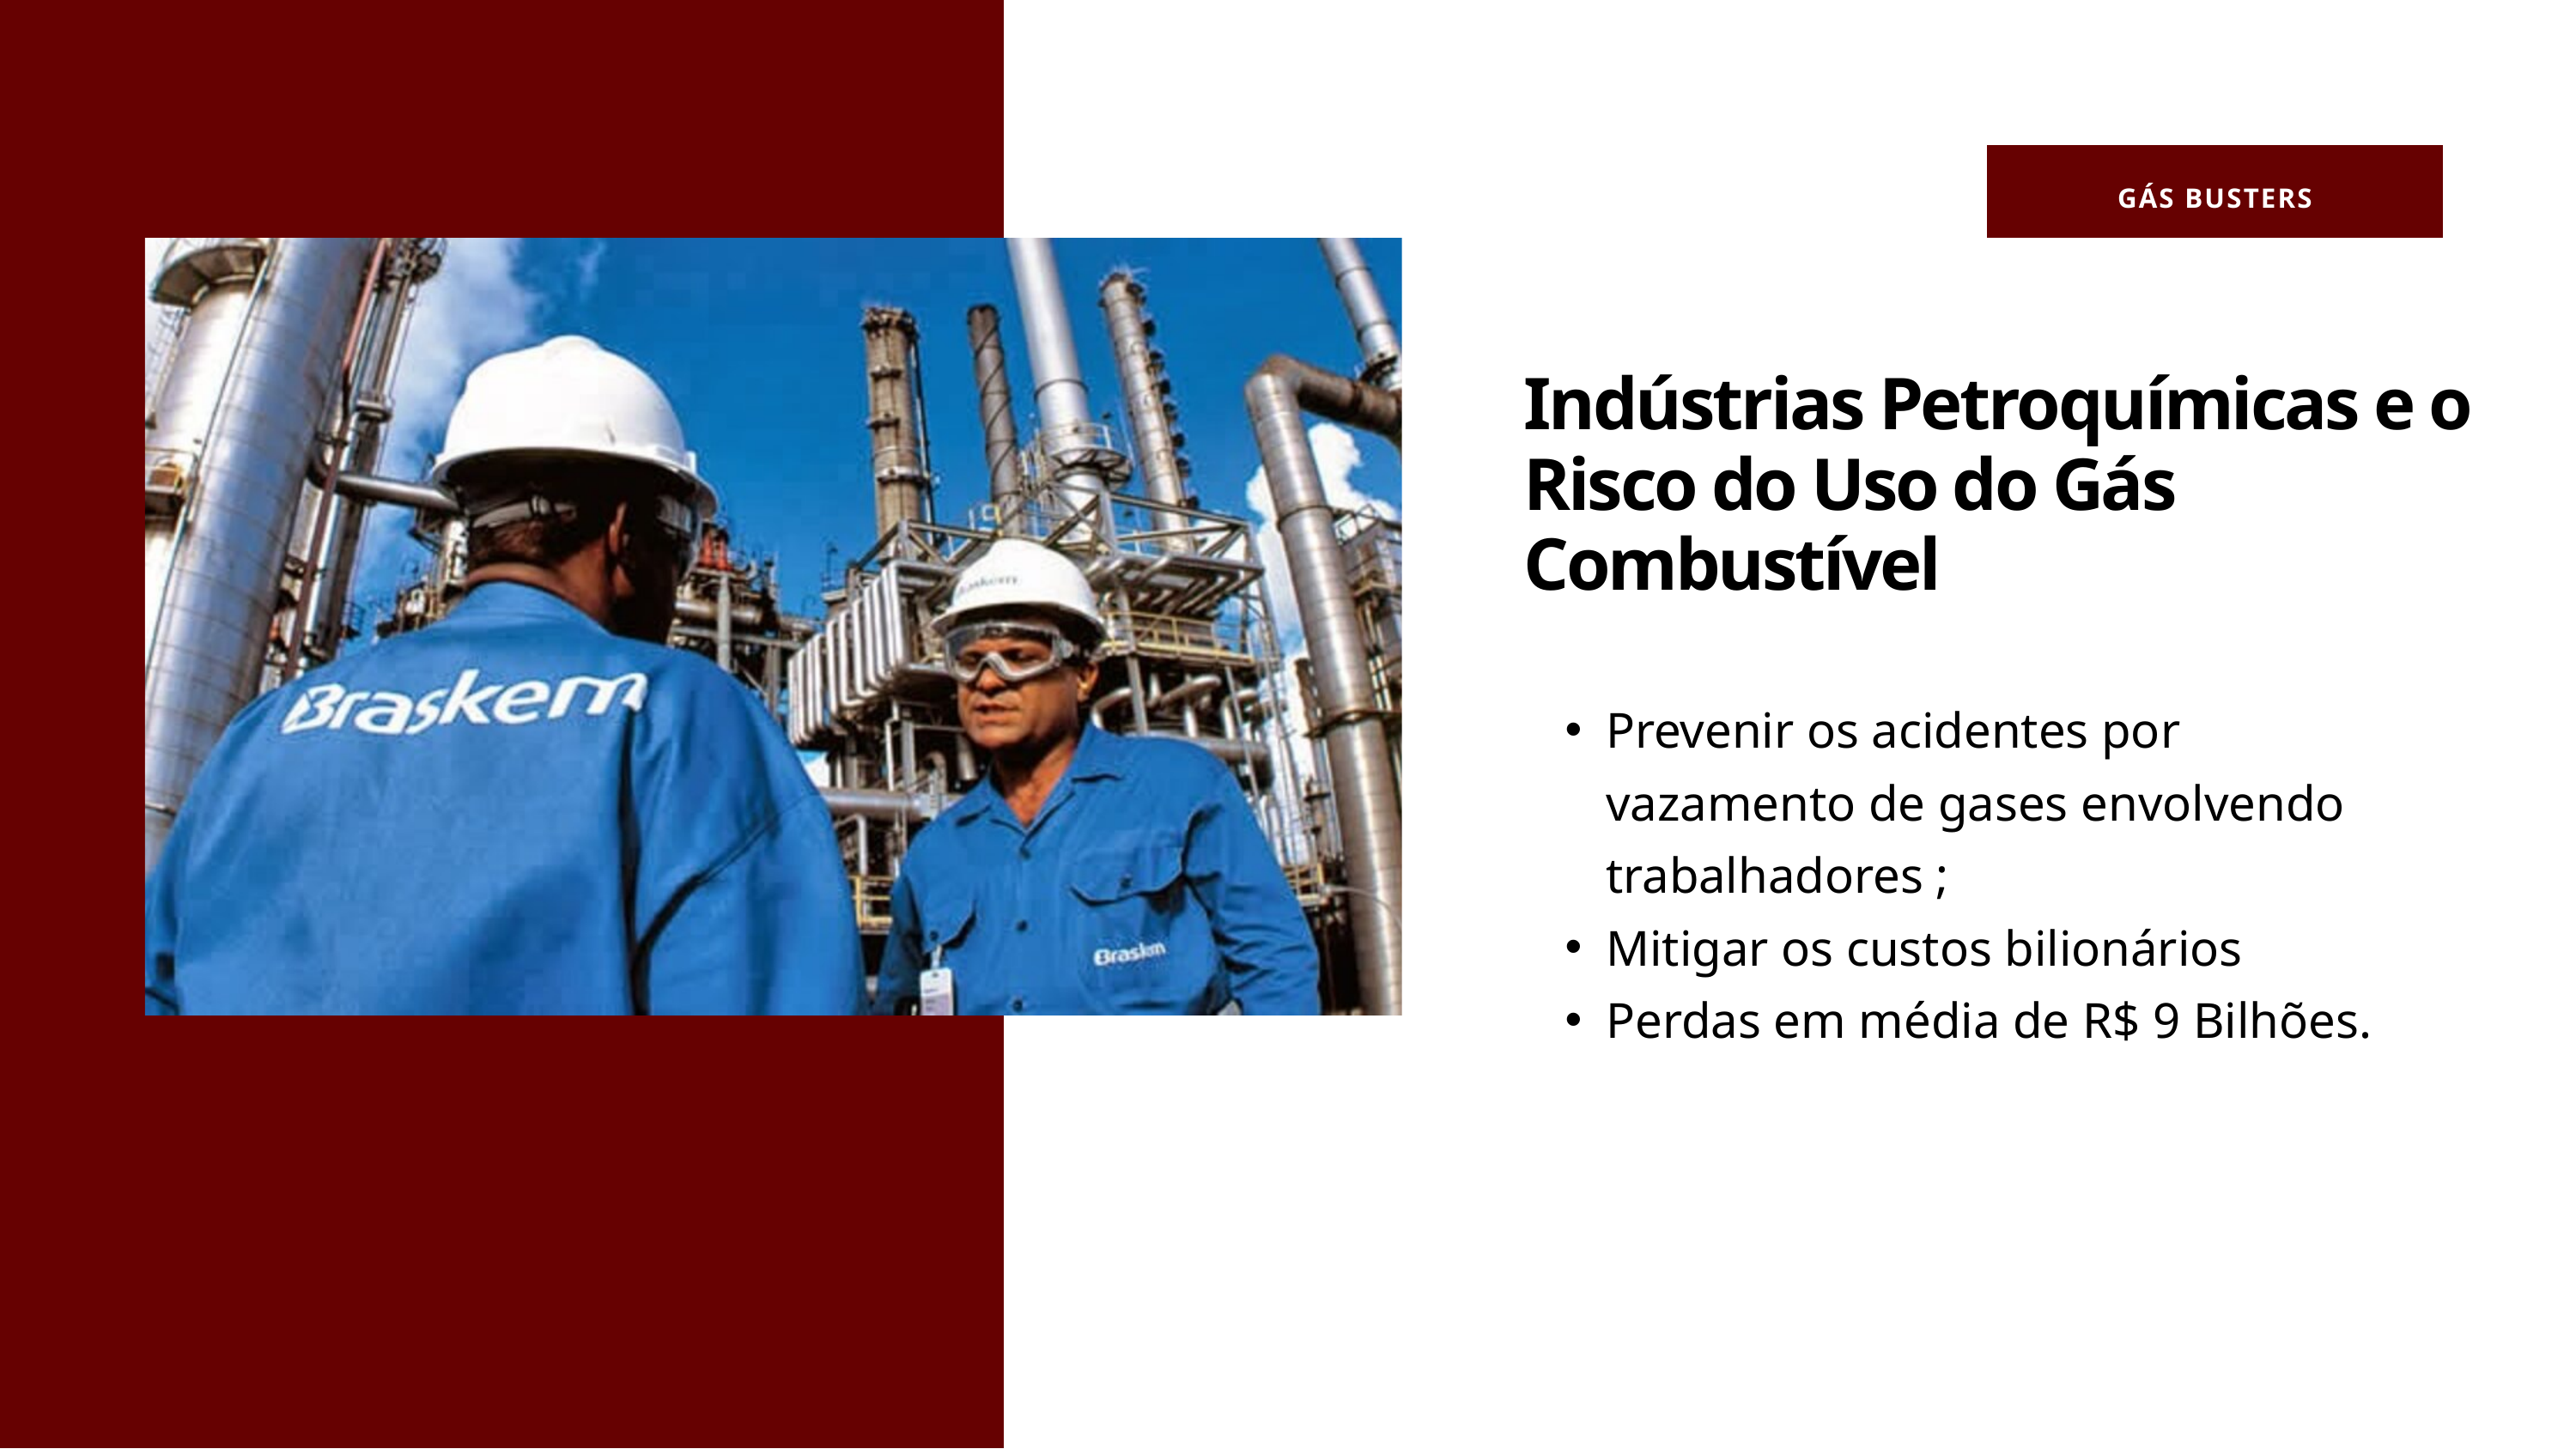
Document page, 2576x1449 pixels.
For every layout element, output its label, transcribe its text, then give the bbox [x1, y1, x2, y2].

text_box Prevenir os acidentes por vazamento de gases envolvendo trabalhadores ; Mitigar os custos bilionários Perdas em média de R$ 9 Bilhões. [1523, 685, 2432, 1048]
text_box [144, 237, 1402, 1016]
text_box Indústrias Petroquímicas e o Risco do Uso do Gás Combustível [1523, 364, 2499, 605]
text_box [1986, 144, 2444, 239]
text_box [0, 0, 1005, 1449]
